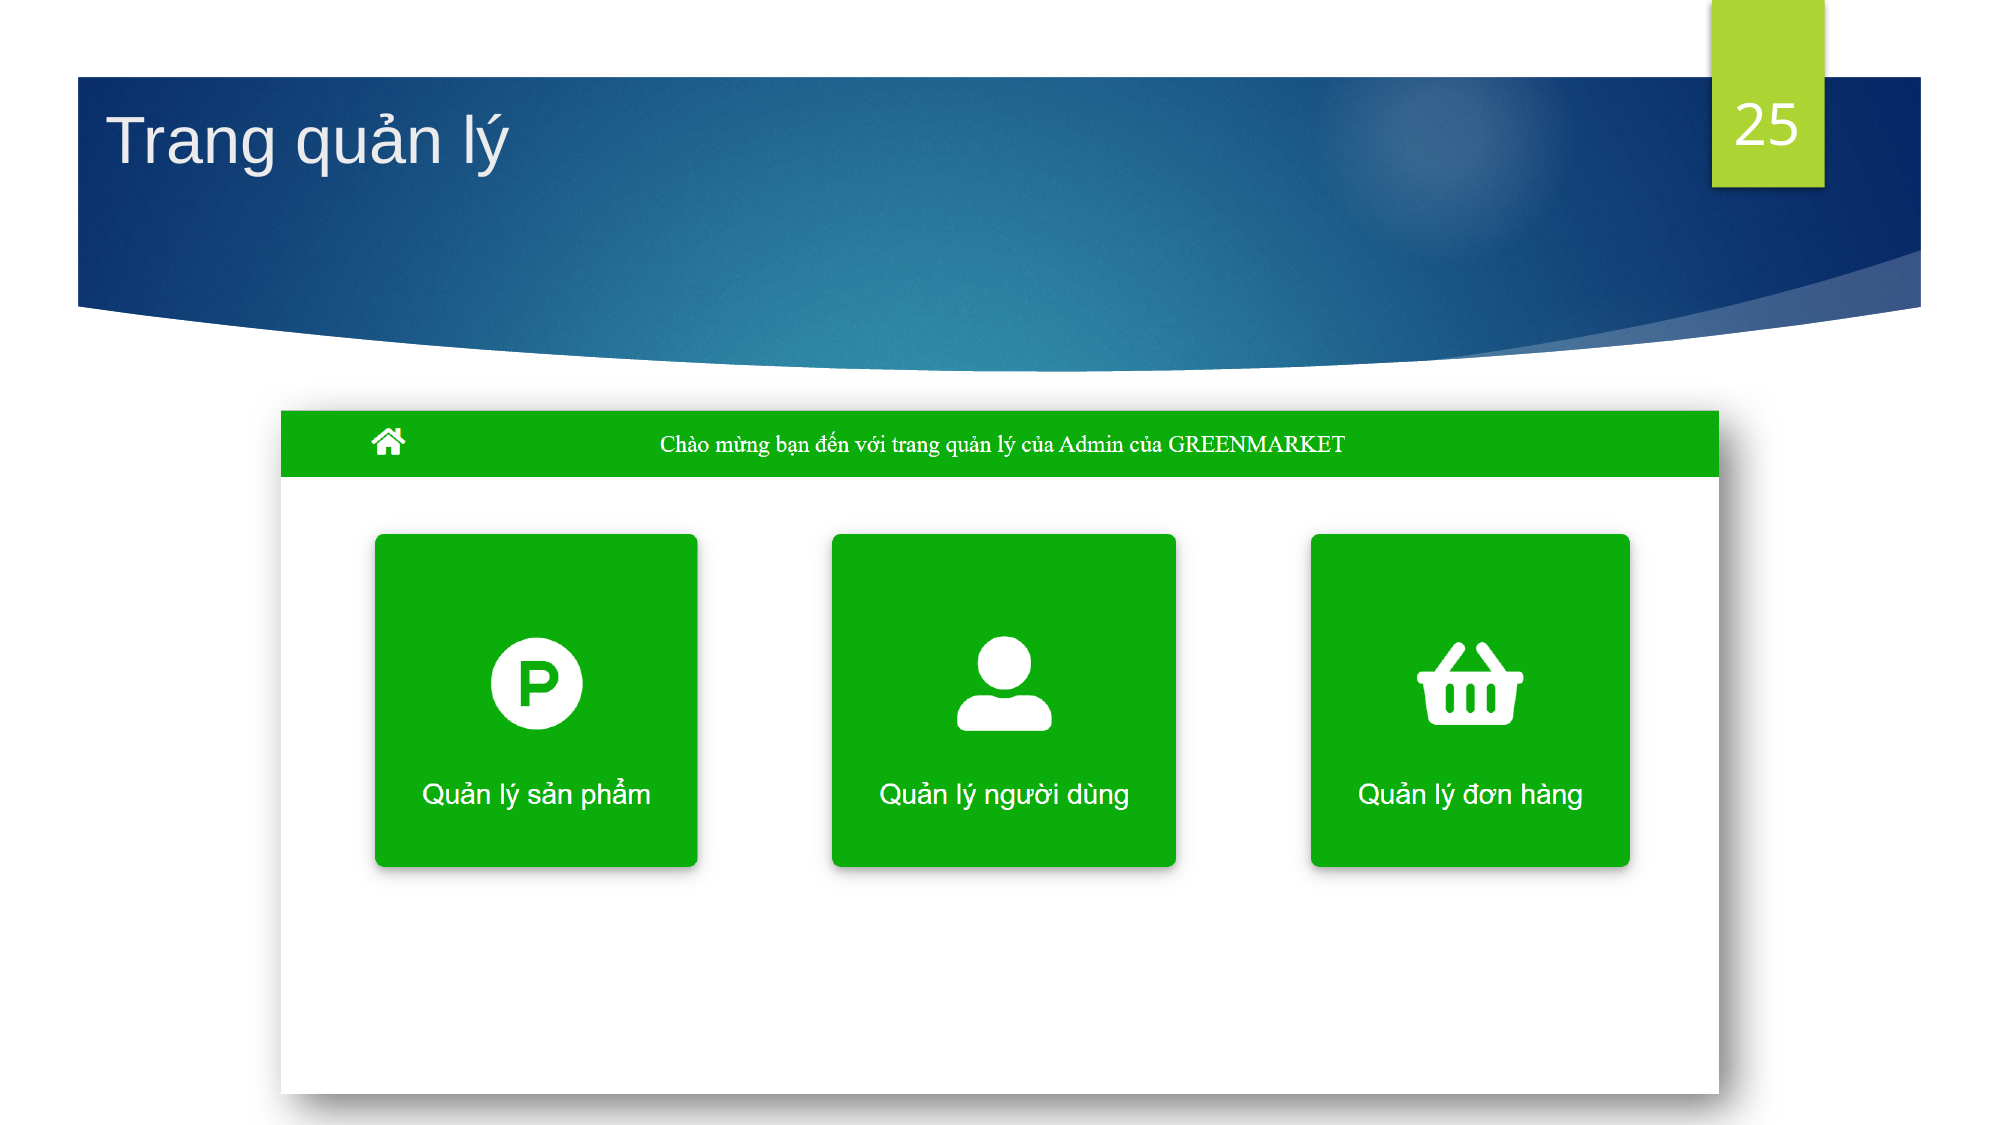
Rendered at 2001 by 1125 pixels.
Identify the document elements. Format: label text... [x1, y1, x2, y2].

picture [79, 78, 1920, 371]
slide_number 25 [1698, 48, 1836, 175]
title Trang quản lý [90, 78, 1529, 195]
picture [281, 410, 1719, 1094]
